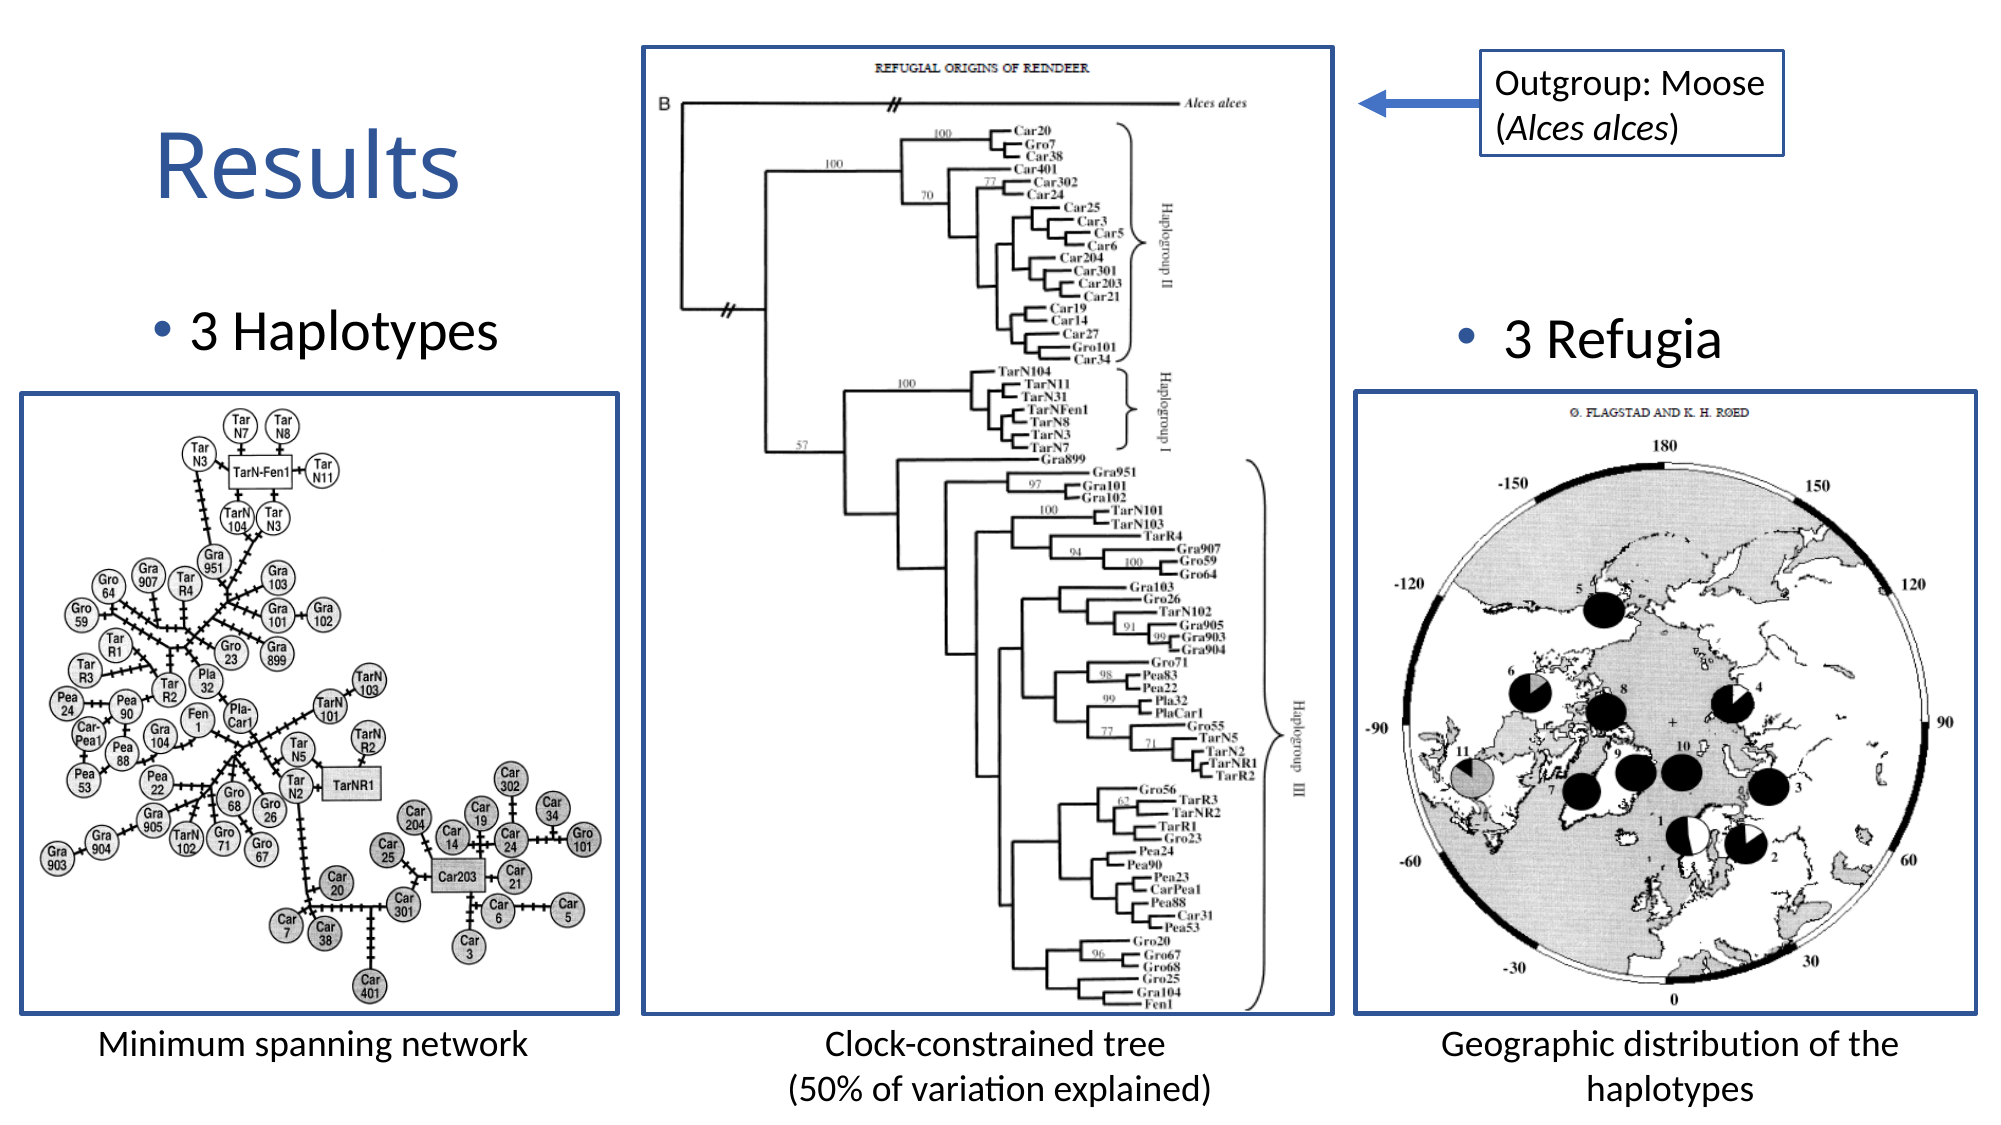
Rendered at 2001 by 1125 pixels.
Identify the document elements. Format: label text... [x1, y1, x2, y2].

text_box Geographic distribution of the haplotypes [1381, 1012, 1959, 1117]
text_box Outgroup: Moose (Alces alces) [1480, 50, 1784, 156]
text_box Minimum spanning network [62, 1012, 572, 1072]
text_box Clock-constrained tree (50% of variation explained) [657, 1011, 1343, 1117]
list 3 Haplotypes [137, 292, 641, 1007]
title Results [1335, 59, 1863, 278]
picture [23, 395, 616, 1012]
title Results [137, 59, 641, 278]
picture [1357, 394, 1974, 1012]
text_box 3 Refugia [1441, 293, 1959, 378]
picture [645, 49, 1331, 1012]
